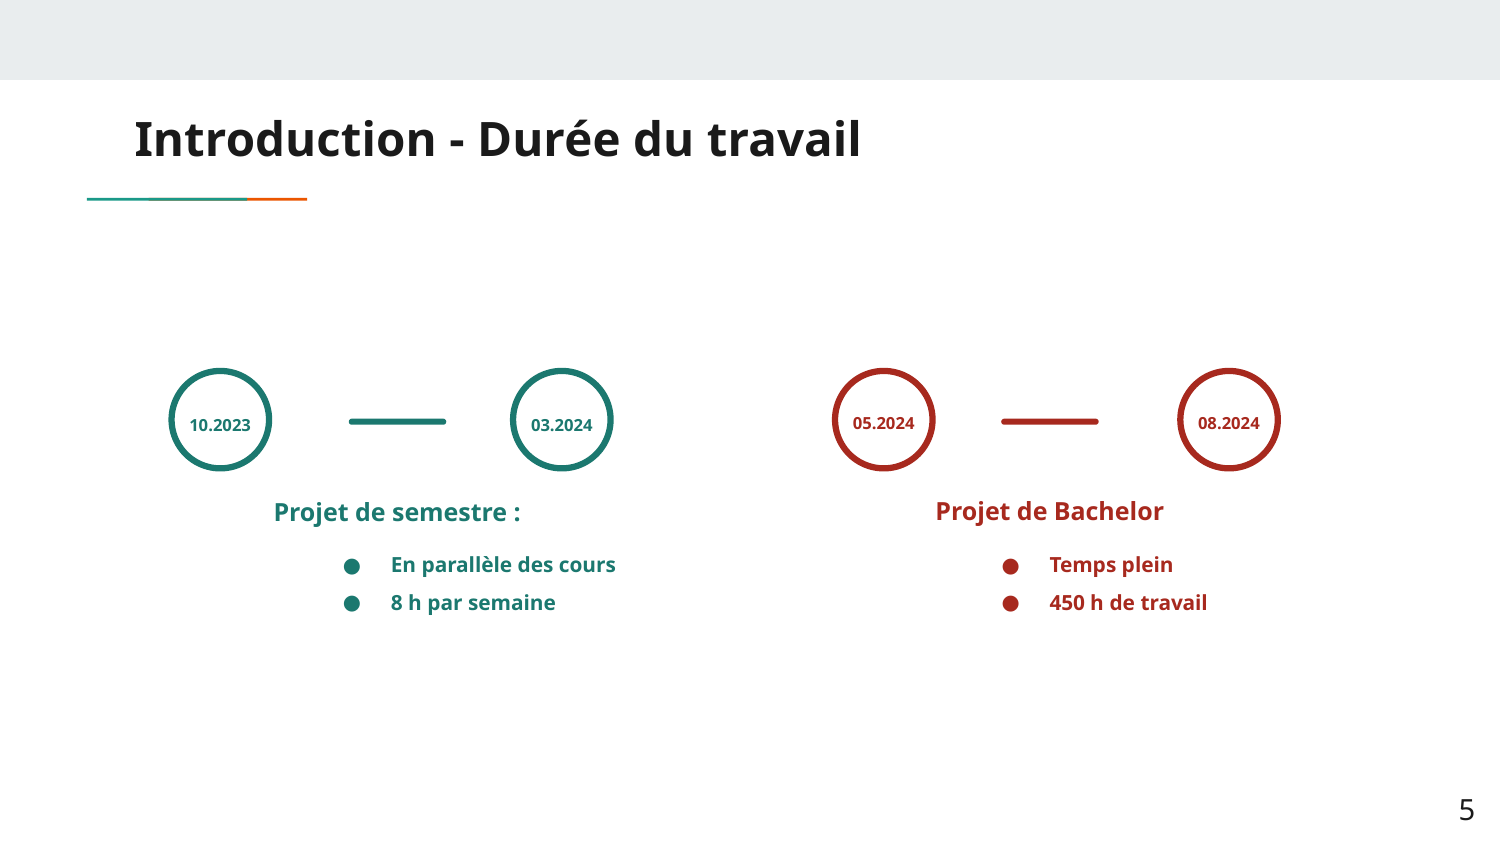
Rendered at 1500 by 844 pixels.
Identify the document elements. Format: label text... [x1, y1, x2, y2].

slide_number ‹#› [1400, 779, 1491, 844]
title Introduction - Durée du travail [119, 93, 1381, 182]
text_box En parallèle des cours 8 h par semaine [300, 524, 671, 653]
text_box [171, 370, 538, 542]
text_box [1191, 370, 1282, 469]
text_box Temps plein 450 h de travail [959, 524, 1329, 653]
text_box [832, 370, 1191, 541]
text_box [512, 370, 611, 469]
